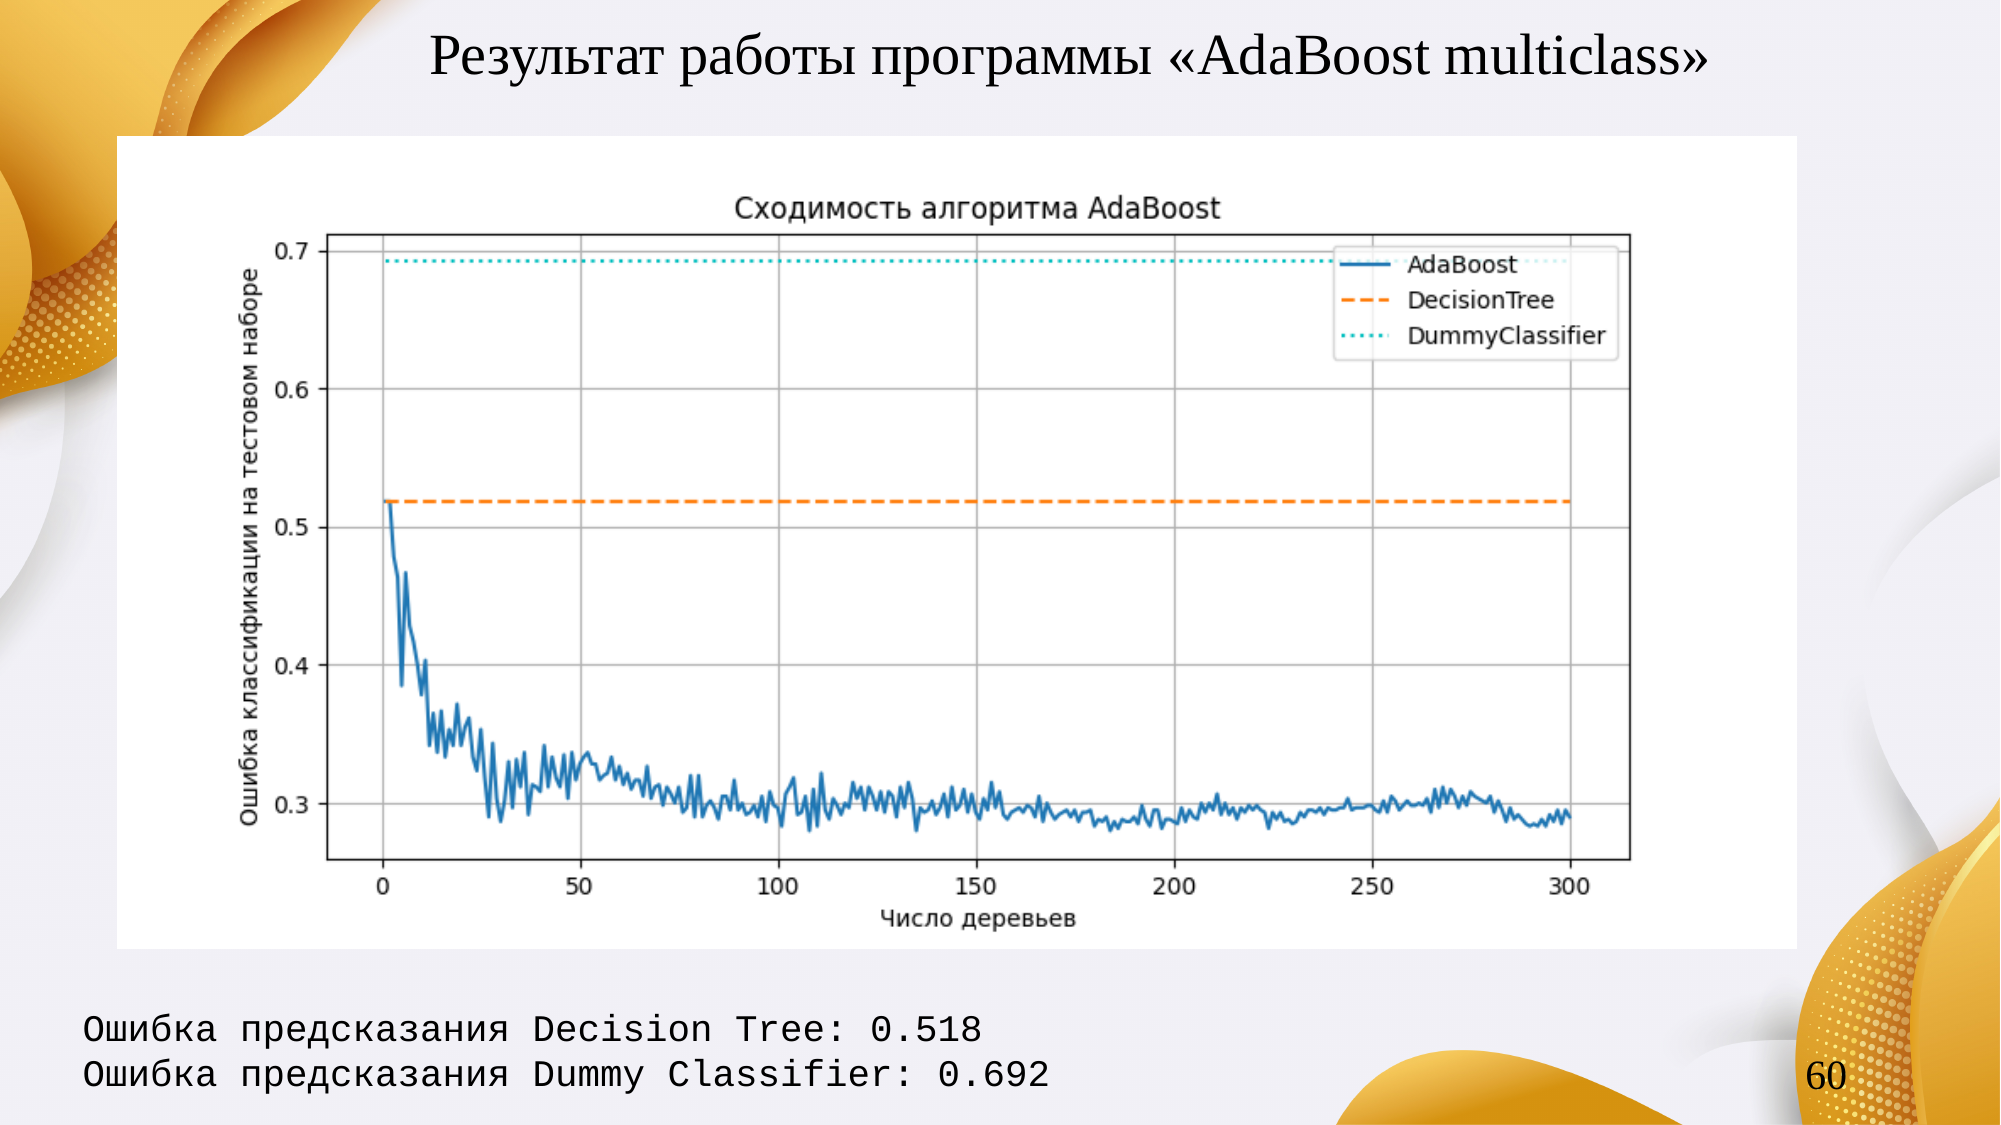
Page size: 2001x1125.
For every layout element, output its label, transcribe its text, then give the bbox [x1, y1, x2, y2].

text_box Ошибка предсказания Decision Tree: 0.518 Ошибка предсказания Dummy Classifier: 0.692 [67, 996, 1565, 1102]
title Результат работы программы «AdaBoost multiclass» [207, 0, 1933, 113]
picture [0, 0, 2000, 1125]
slide_number 60 [1412, 1042, 1863, 1103]
